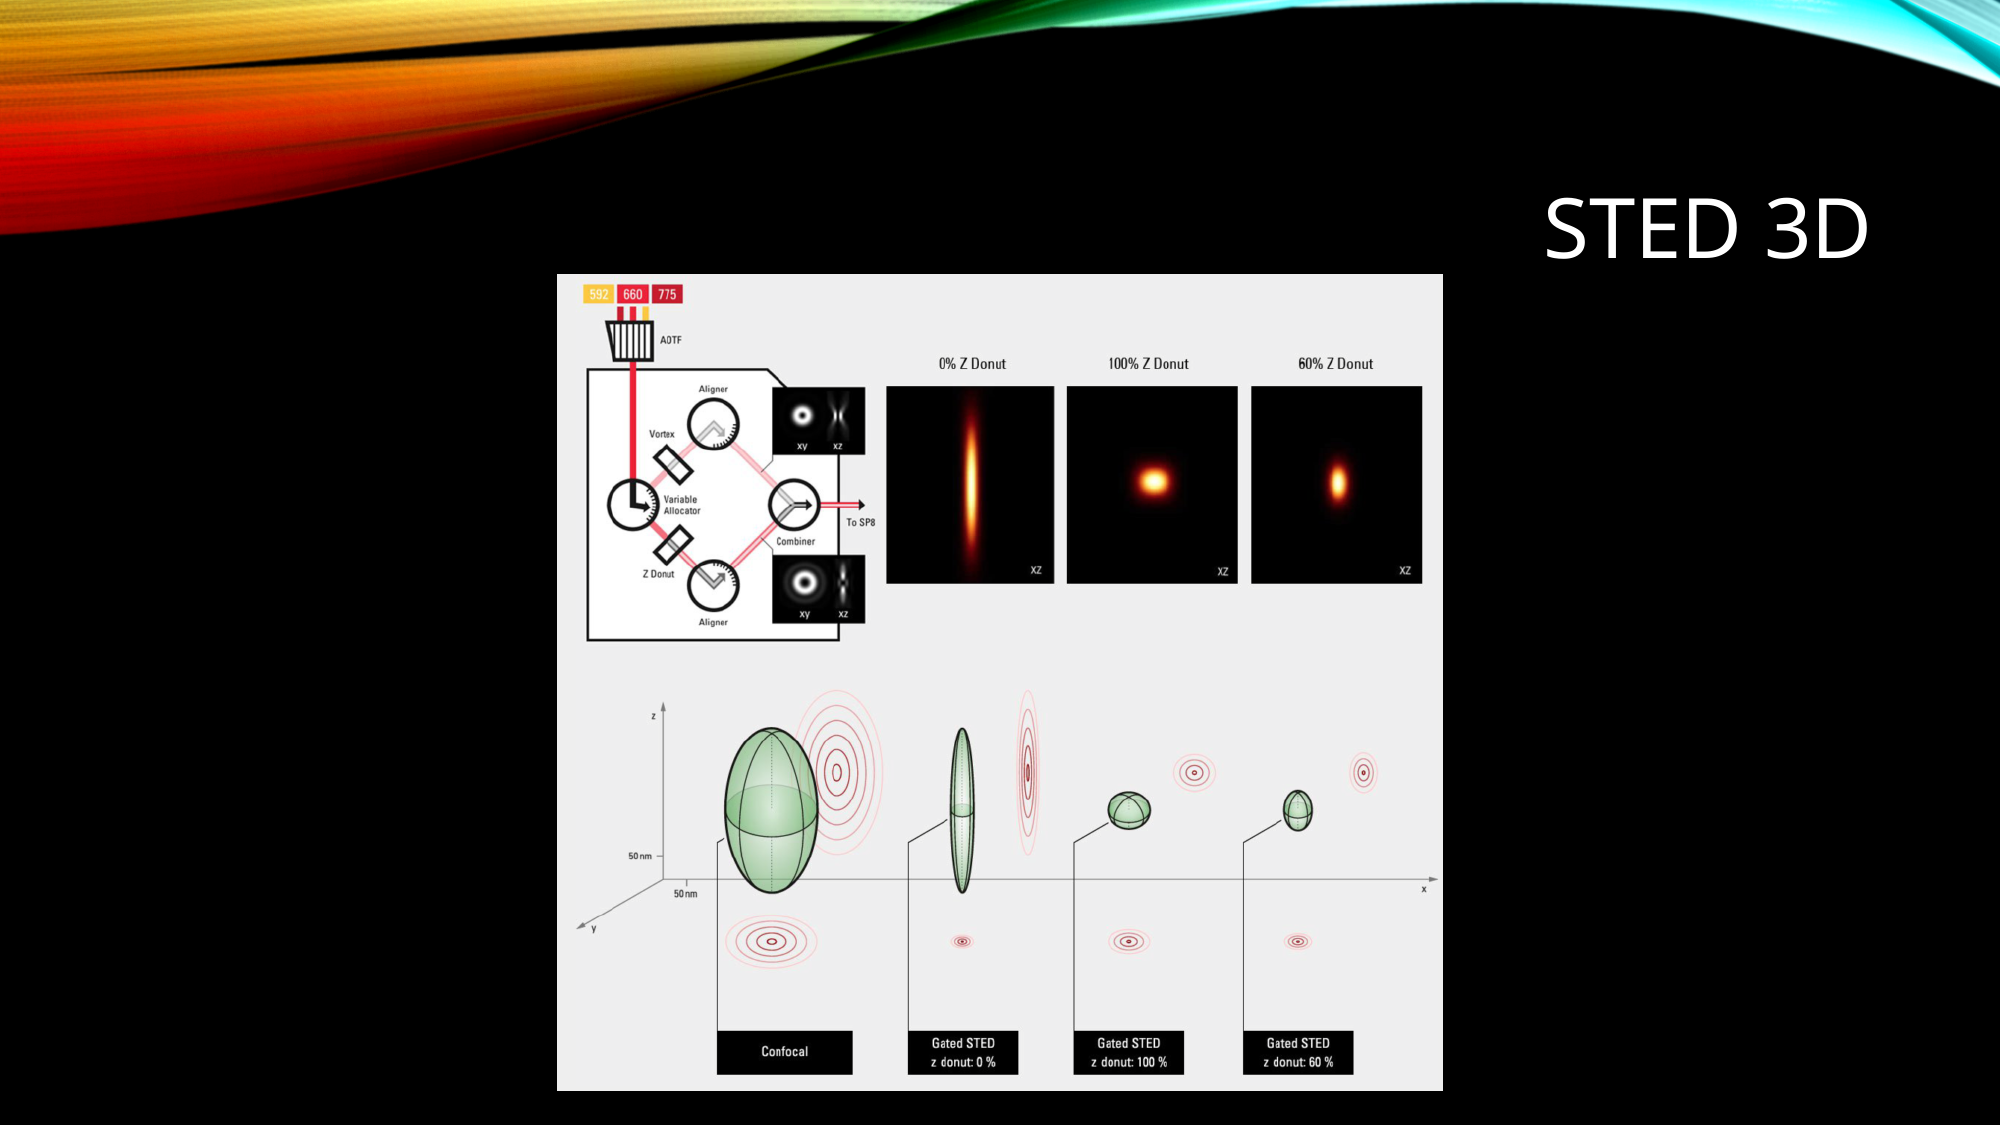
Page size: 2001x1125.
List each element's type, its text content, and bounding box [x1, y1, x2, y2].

title STED 3D [474, 125, 1888, 338]
picture [0, 0, 2000, 237]
picture [556, 273, 1444, 1091]
